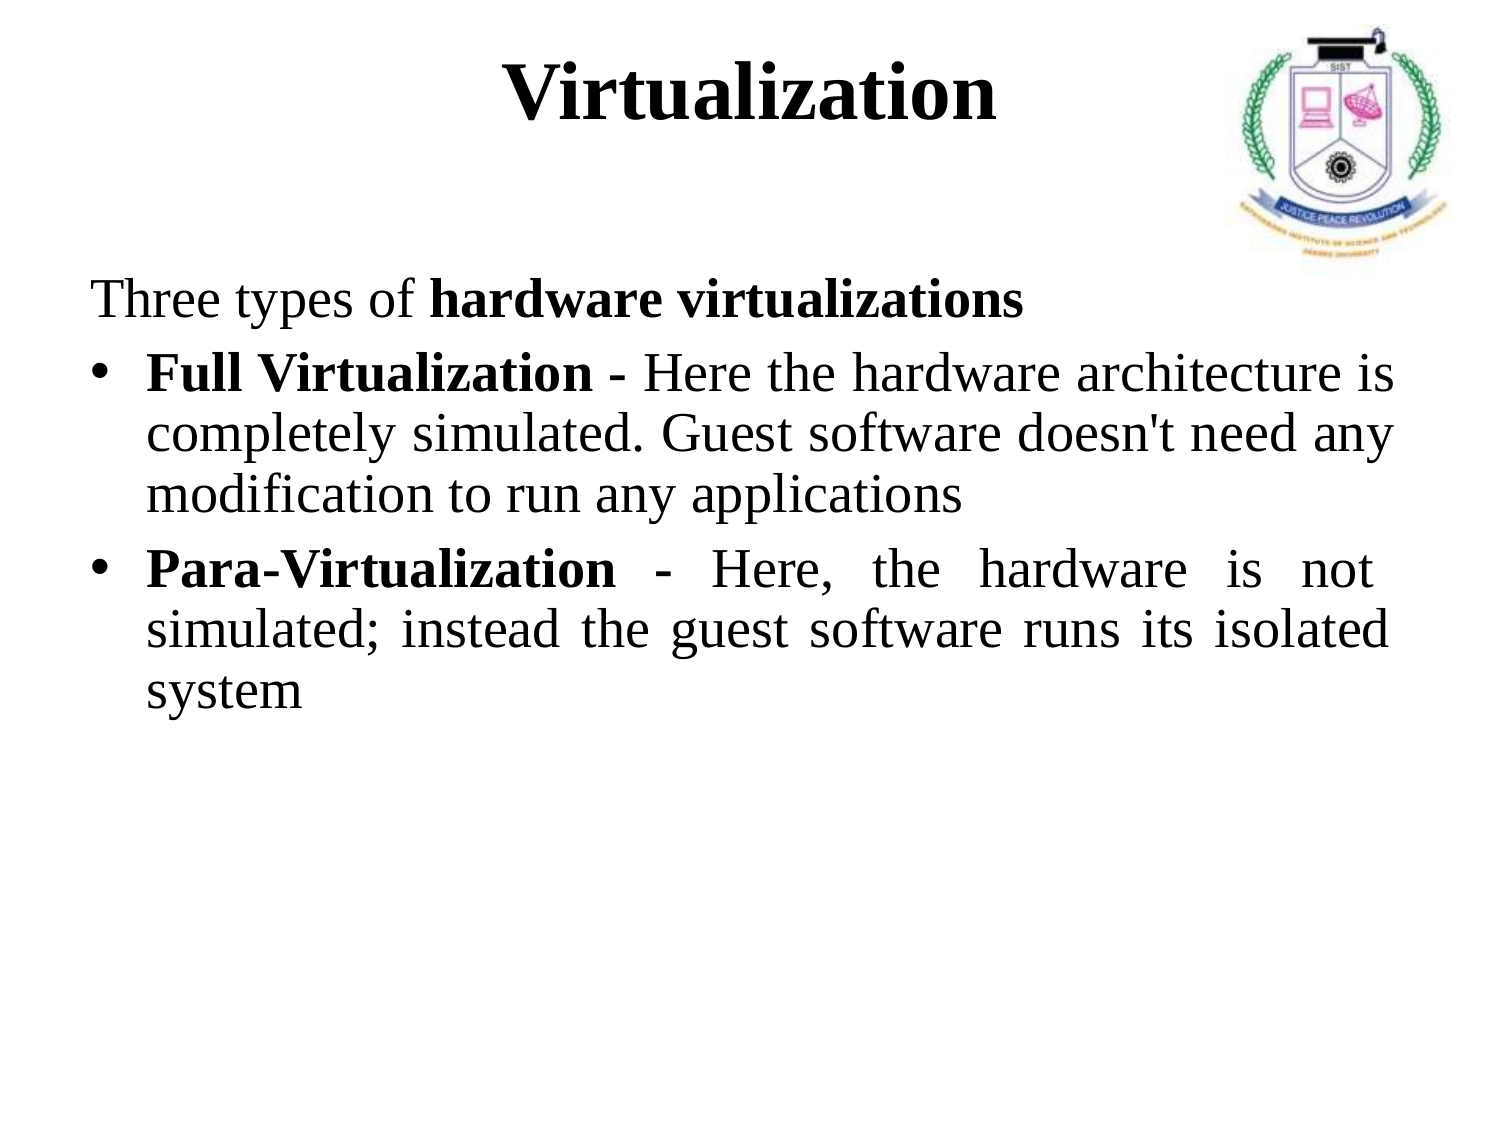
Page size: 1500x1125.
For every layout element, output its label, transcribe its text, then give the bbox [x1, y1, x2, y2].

text_box Three types of hardware virtualizations Full Virtualization - Here the hardware architecture is completely simulated. Guest software doesn't need any modification to run any applications Para-Virtualization - Here, the hardware is not simulated; instead the guest software runs its isolated system [87, 252, 1414, 721]
title Virtualization [499, 33, 1002, 224]
picture [1226, 24, 1452, 276]
